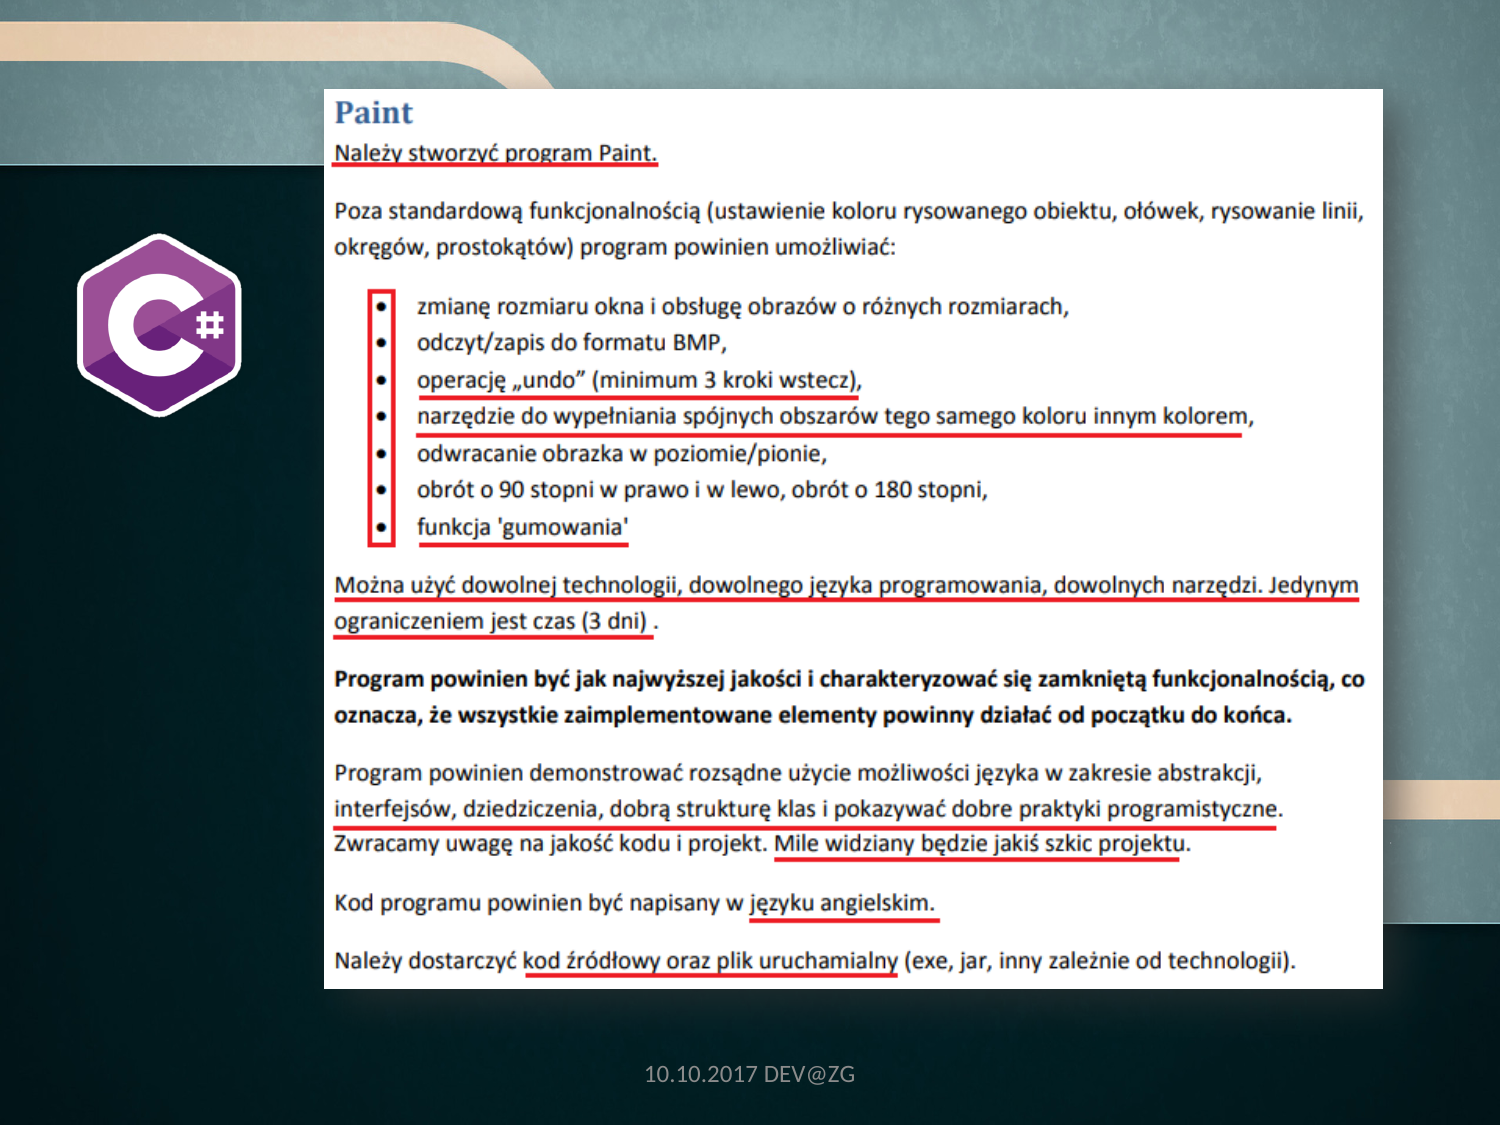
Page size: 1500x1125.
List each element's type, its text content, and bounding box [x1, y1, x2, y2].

footer 10.10.2017 DEV@ZG [512, 1042, 988, 1103]
picture [0, 0, 1500, 1125]
